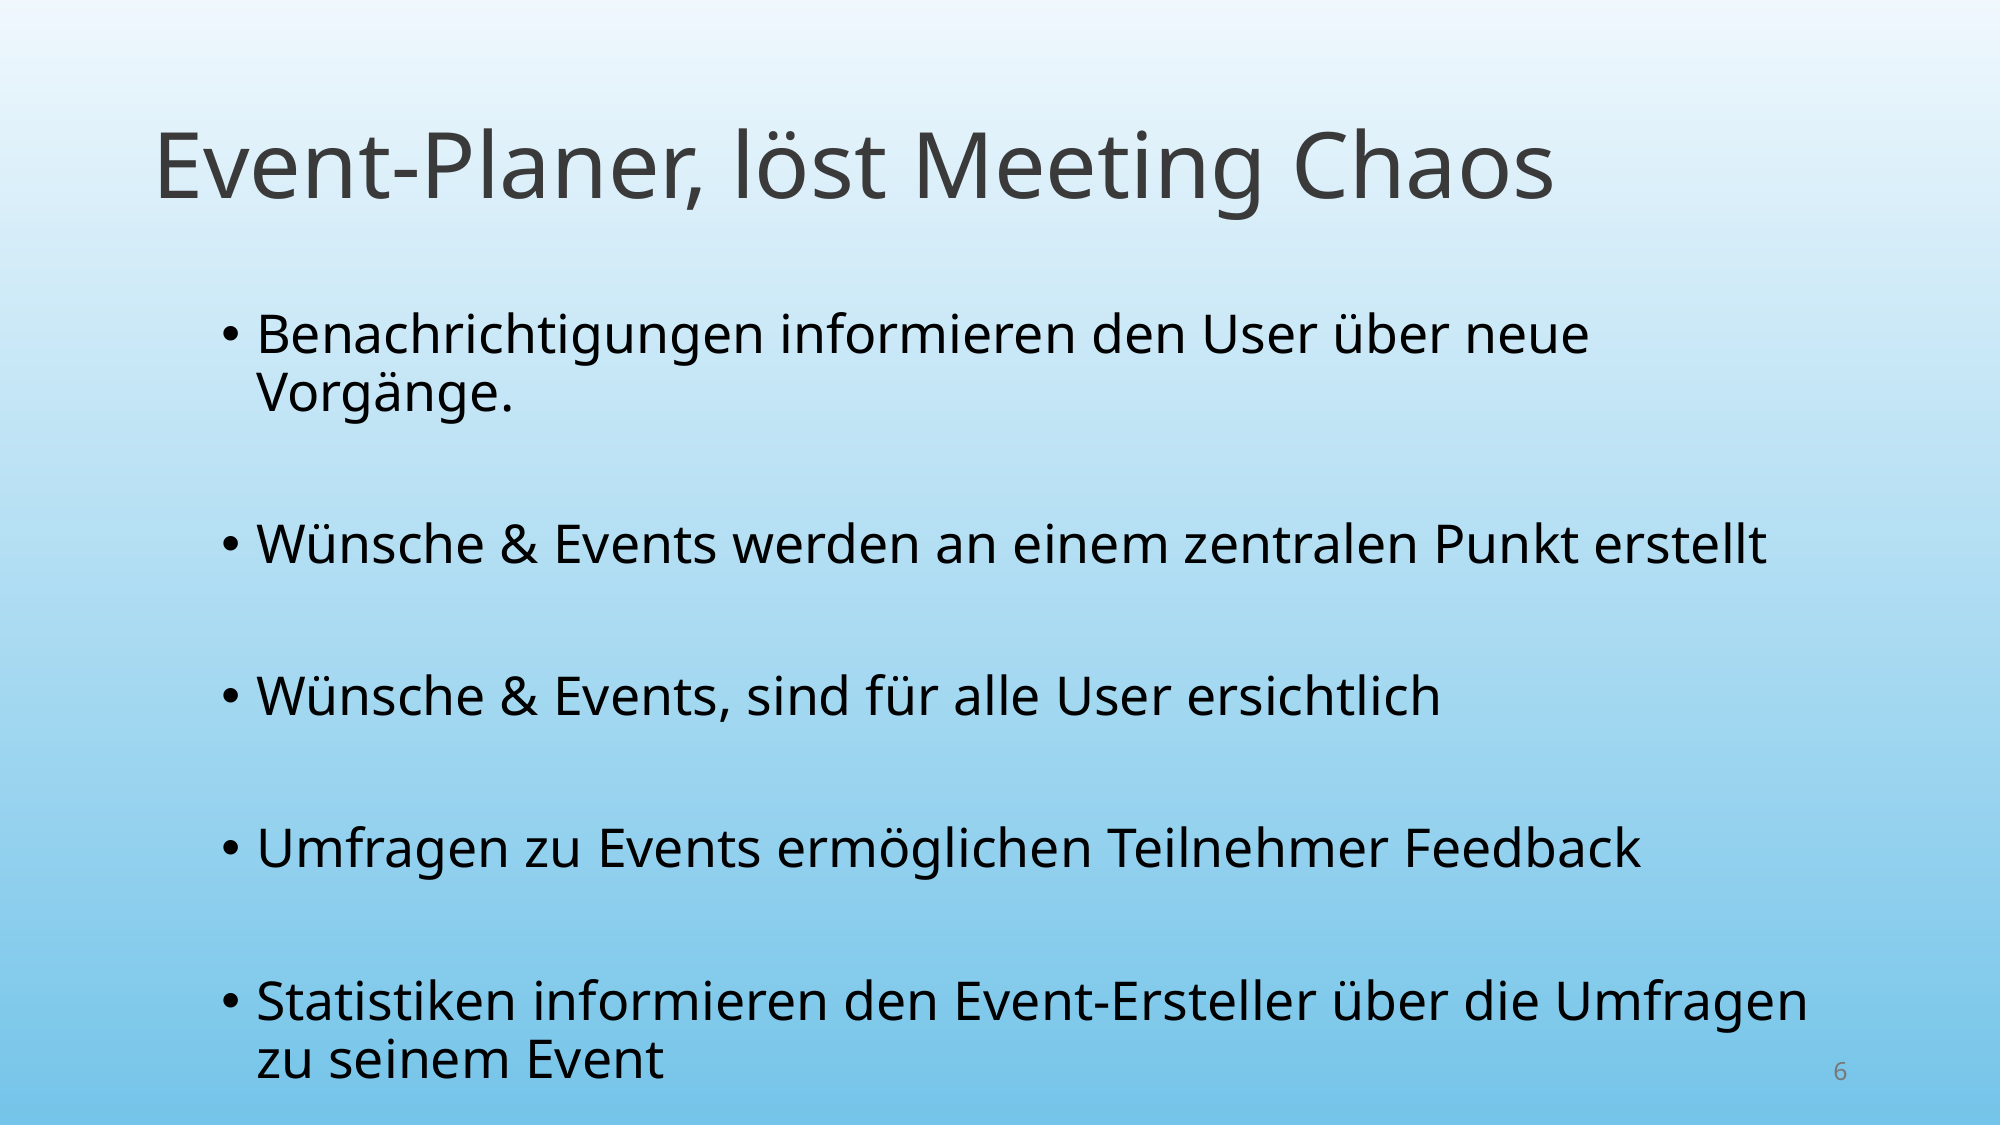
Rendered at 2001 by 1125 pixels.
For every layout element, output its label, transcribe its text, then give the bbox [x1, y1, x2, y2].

slide_number 6 [1412, 1042, 1863, 1103]
list Benachrichtigungen informieren den User über neue Vorgänge. Wünsche & Events werden an einem zentralen Punkt erstellt Wünsche & Events, sind für alle User ersichtlich Umfragen zu Events ermöglichen Teilnehmer Feedback Statistiken informieren den Event-Ersteller über die Umfragen zu seinem Event [137, 299, 1863, 1103]
title Event-Planer, löst Meeting Chaos [137, 59, 1863, 278]
